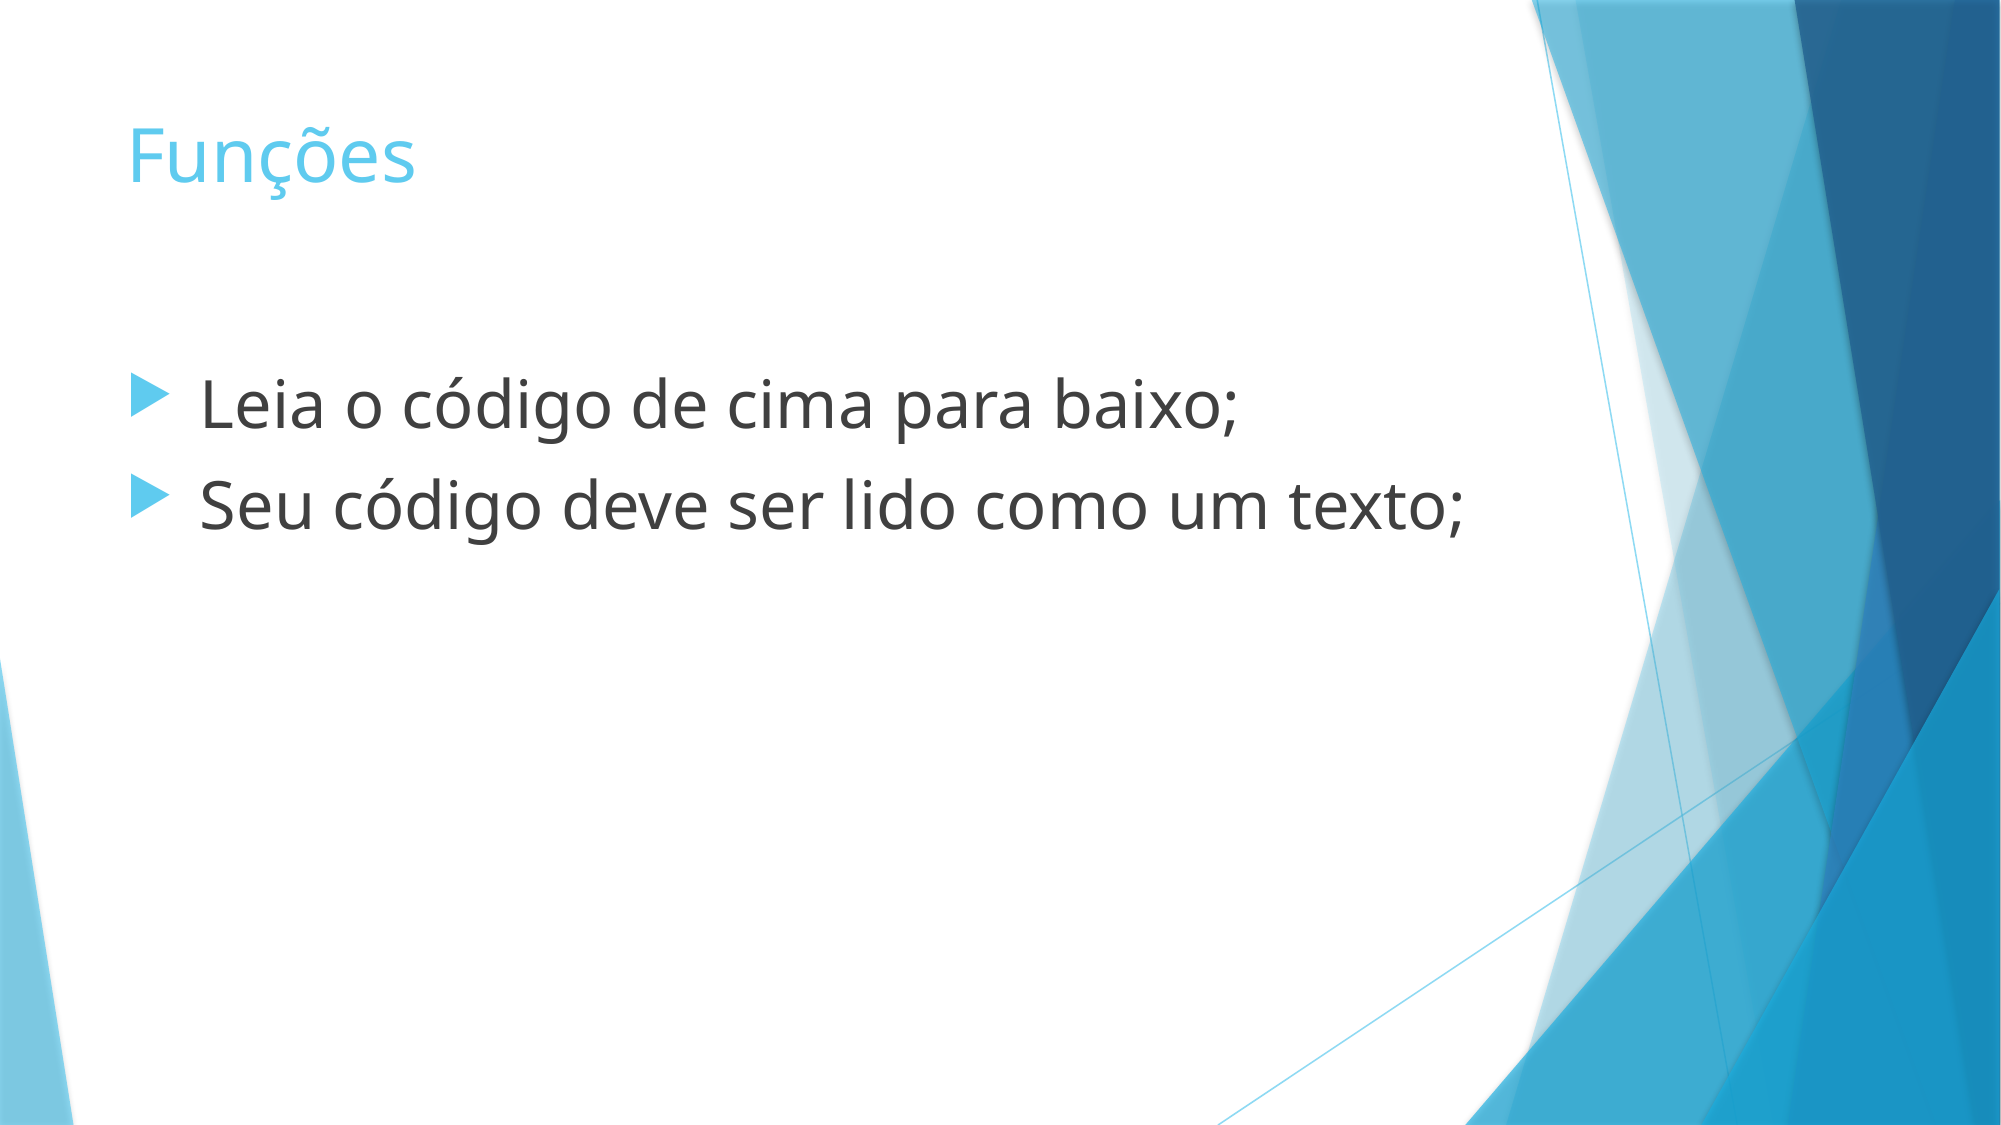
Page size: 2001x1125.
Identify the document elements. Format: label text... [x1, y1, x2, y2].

list Leia o código de cima para baixo; Seu código deve ser lido como um texto; [111, 354, 1522, 992]
title Funções [111, 99, 1522, 317]
